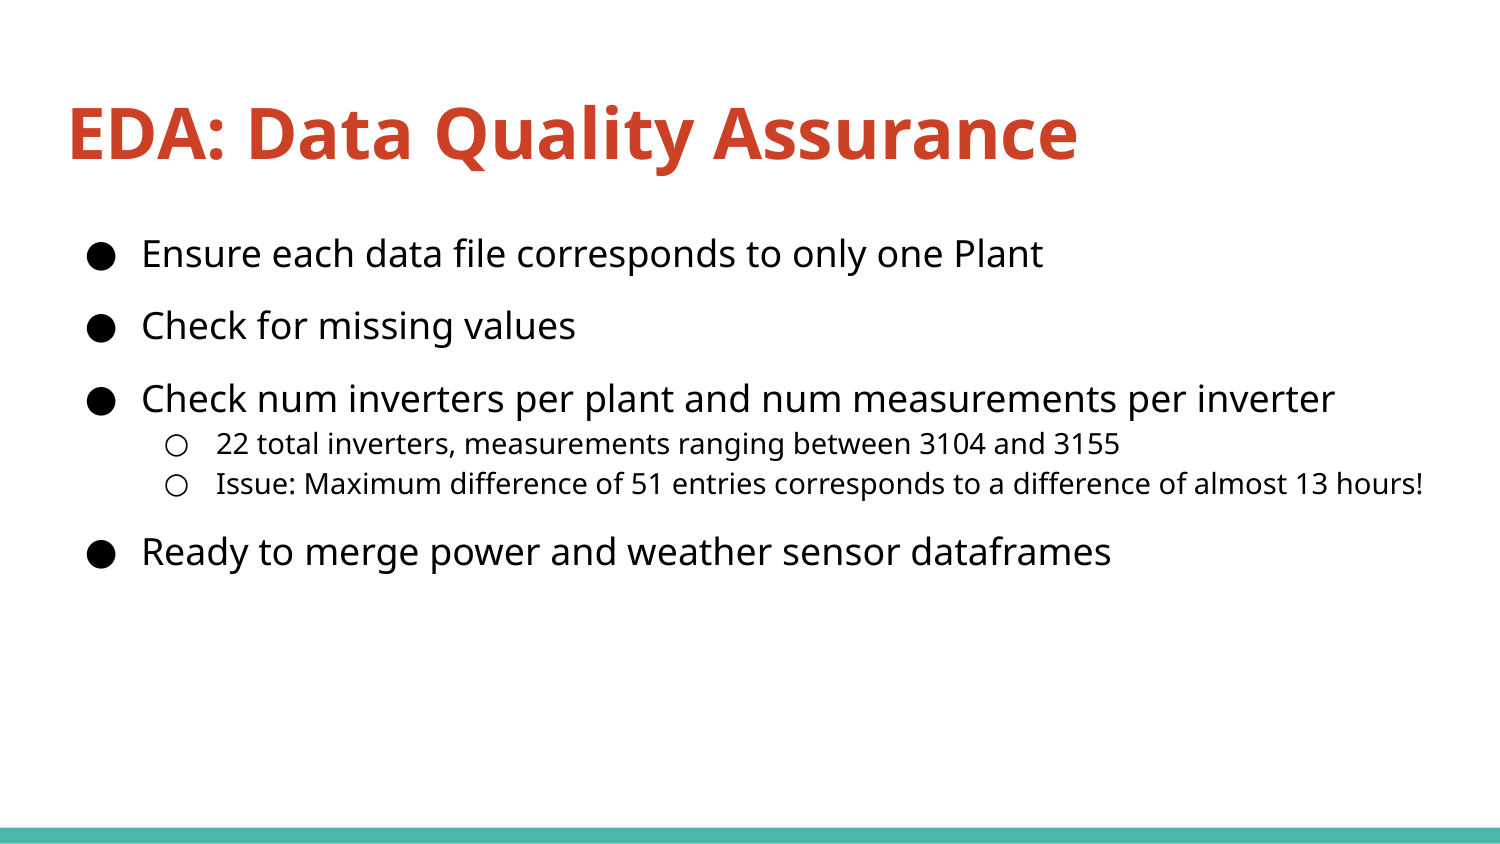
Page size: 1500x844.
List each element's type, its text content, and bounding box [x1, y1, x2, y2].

list Ensure each data file corresponds to only one Plant Check for missing values Check num inverters per plant and num measurements per inverter 22 total inverters, measurements ranging between 3104 and 3155 Issue: Maximum difference of 51 entries corresponds to a difference of almost 13 hours! Ready to merge power and weather sensor dataframes [51, 207, 1449, 750]
title EDA: Data Quality Assurance [51, 72, 1449, 189]
